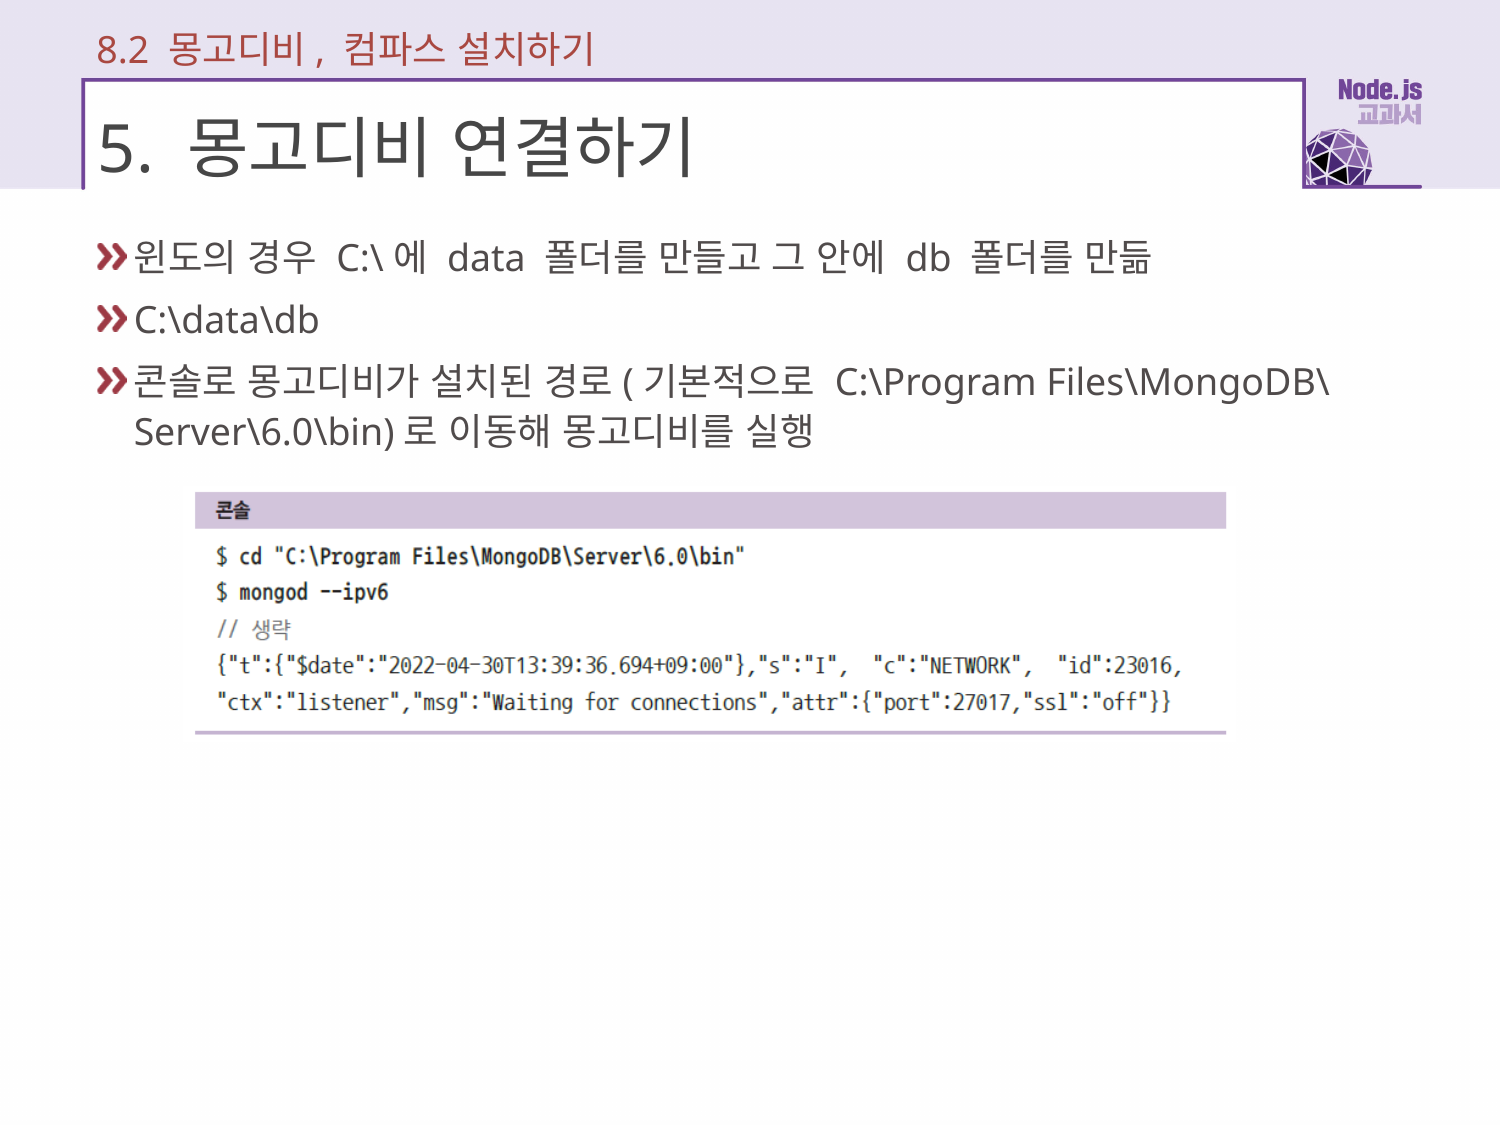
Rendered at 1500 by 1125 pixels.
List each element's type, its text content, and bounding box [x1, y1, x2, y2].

text_box 8.2 몽고디비, 컴파스 설치하기 [81, 14, 807, 62]
title 5. 몽고디비 연결하기 [82, 61, 1413, 193]
picture [0, 0, 1500, 1125]
list 윈도의 경우 C:\에 data 폴더를 만들고 그 안에 db 폴더를 만듦 C:\data\db 콘솔로 몽고디비가 설치된 경로(기본적으로 C:\Program Files\MongoDB\Server\6.0\bin)로 이동해 몽고디비를 실행 [81, 222, 1412, 1037]
